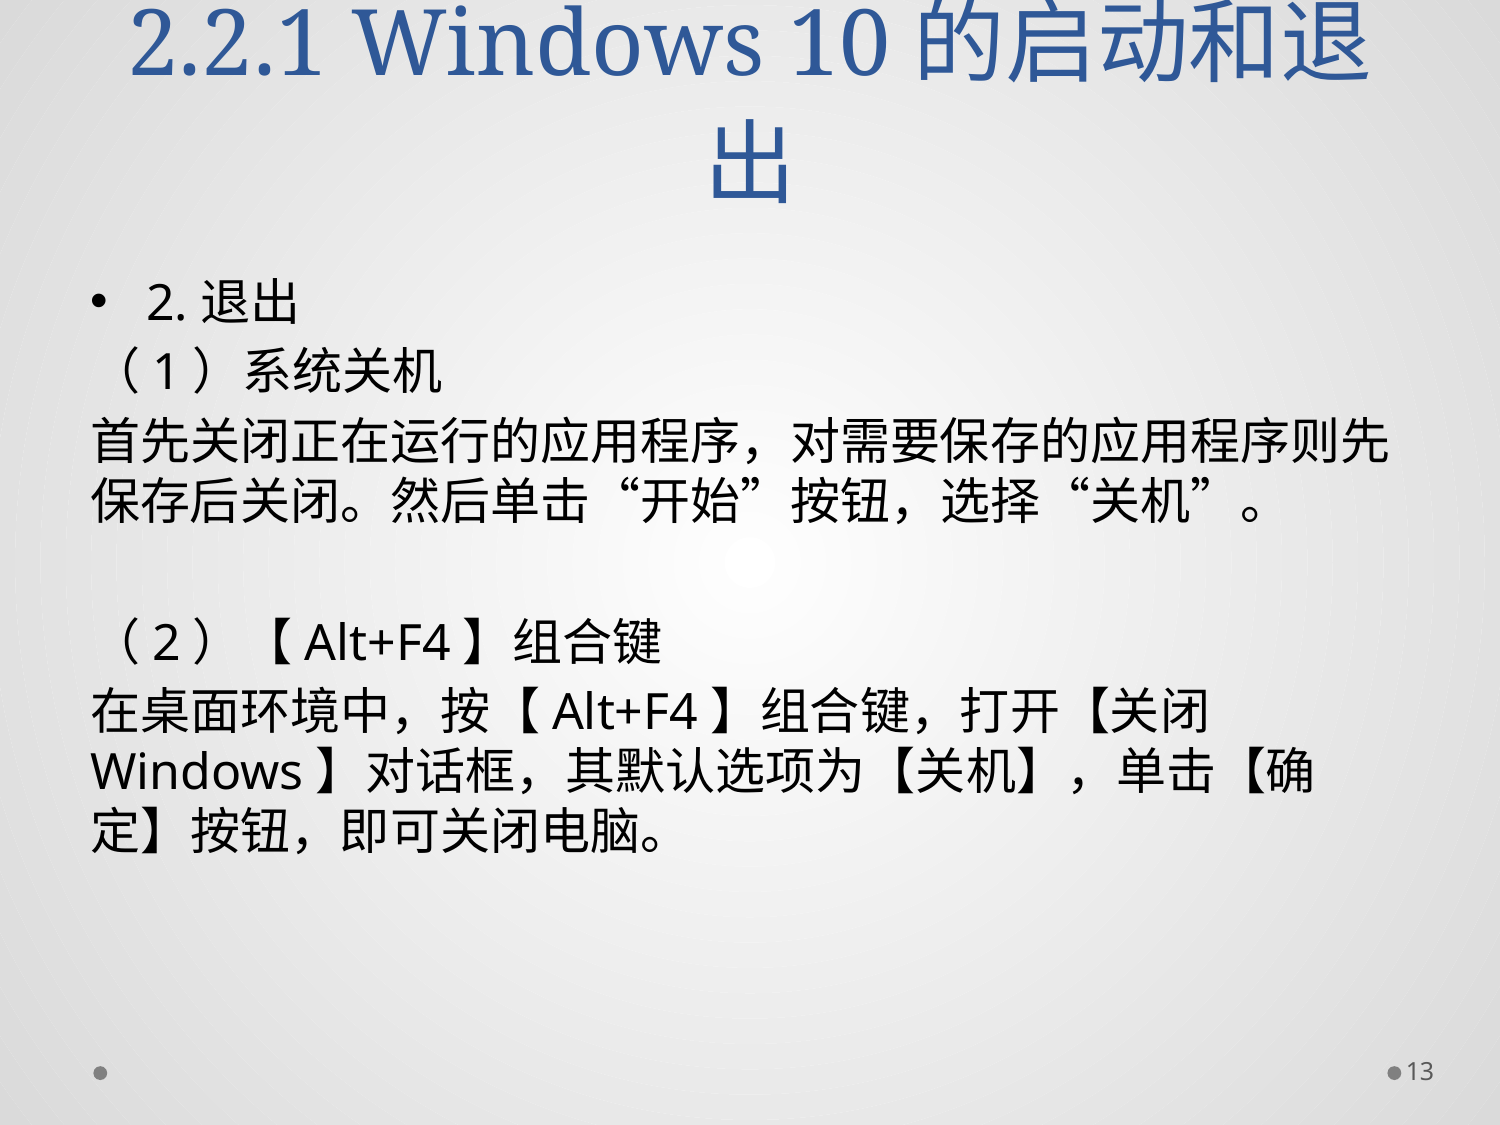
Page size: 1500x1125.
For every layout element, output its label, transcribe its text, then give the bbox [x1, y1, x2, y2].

slide_number 13 [1401, 1042, 1494, 1103]
title 2.2.1 Windows 10的启动和退出 [75, 0, 1425, 223]
list 2.退出 （1）系统关机 首先关闭正在运行的应用程序，对需要保存的应用程序则先保存后关闭。然后单击“开始”按钮，选择“关机”。 （2）【Alt+F4】组合键 在桌面环境中，按【Alt+F4】组合键，打开【关闭Windows】对话框，其默认选项为【关机】，单击【确定】按钮，即可关闭电脑。 [75, 262, 1425, 1005]
